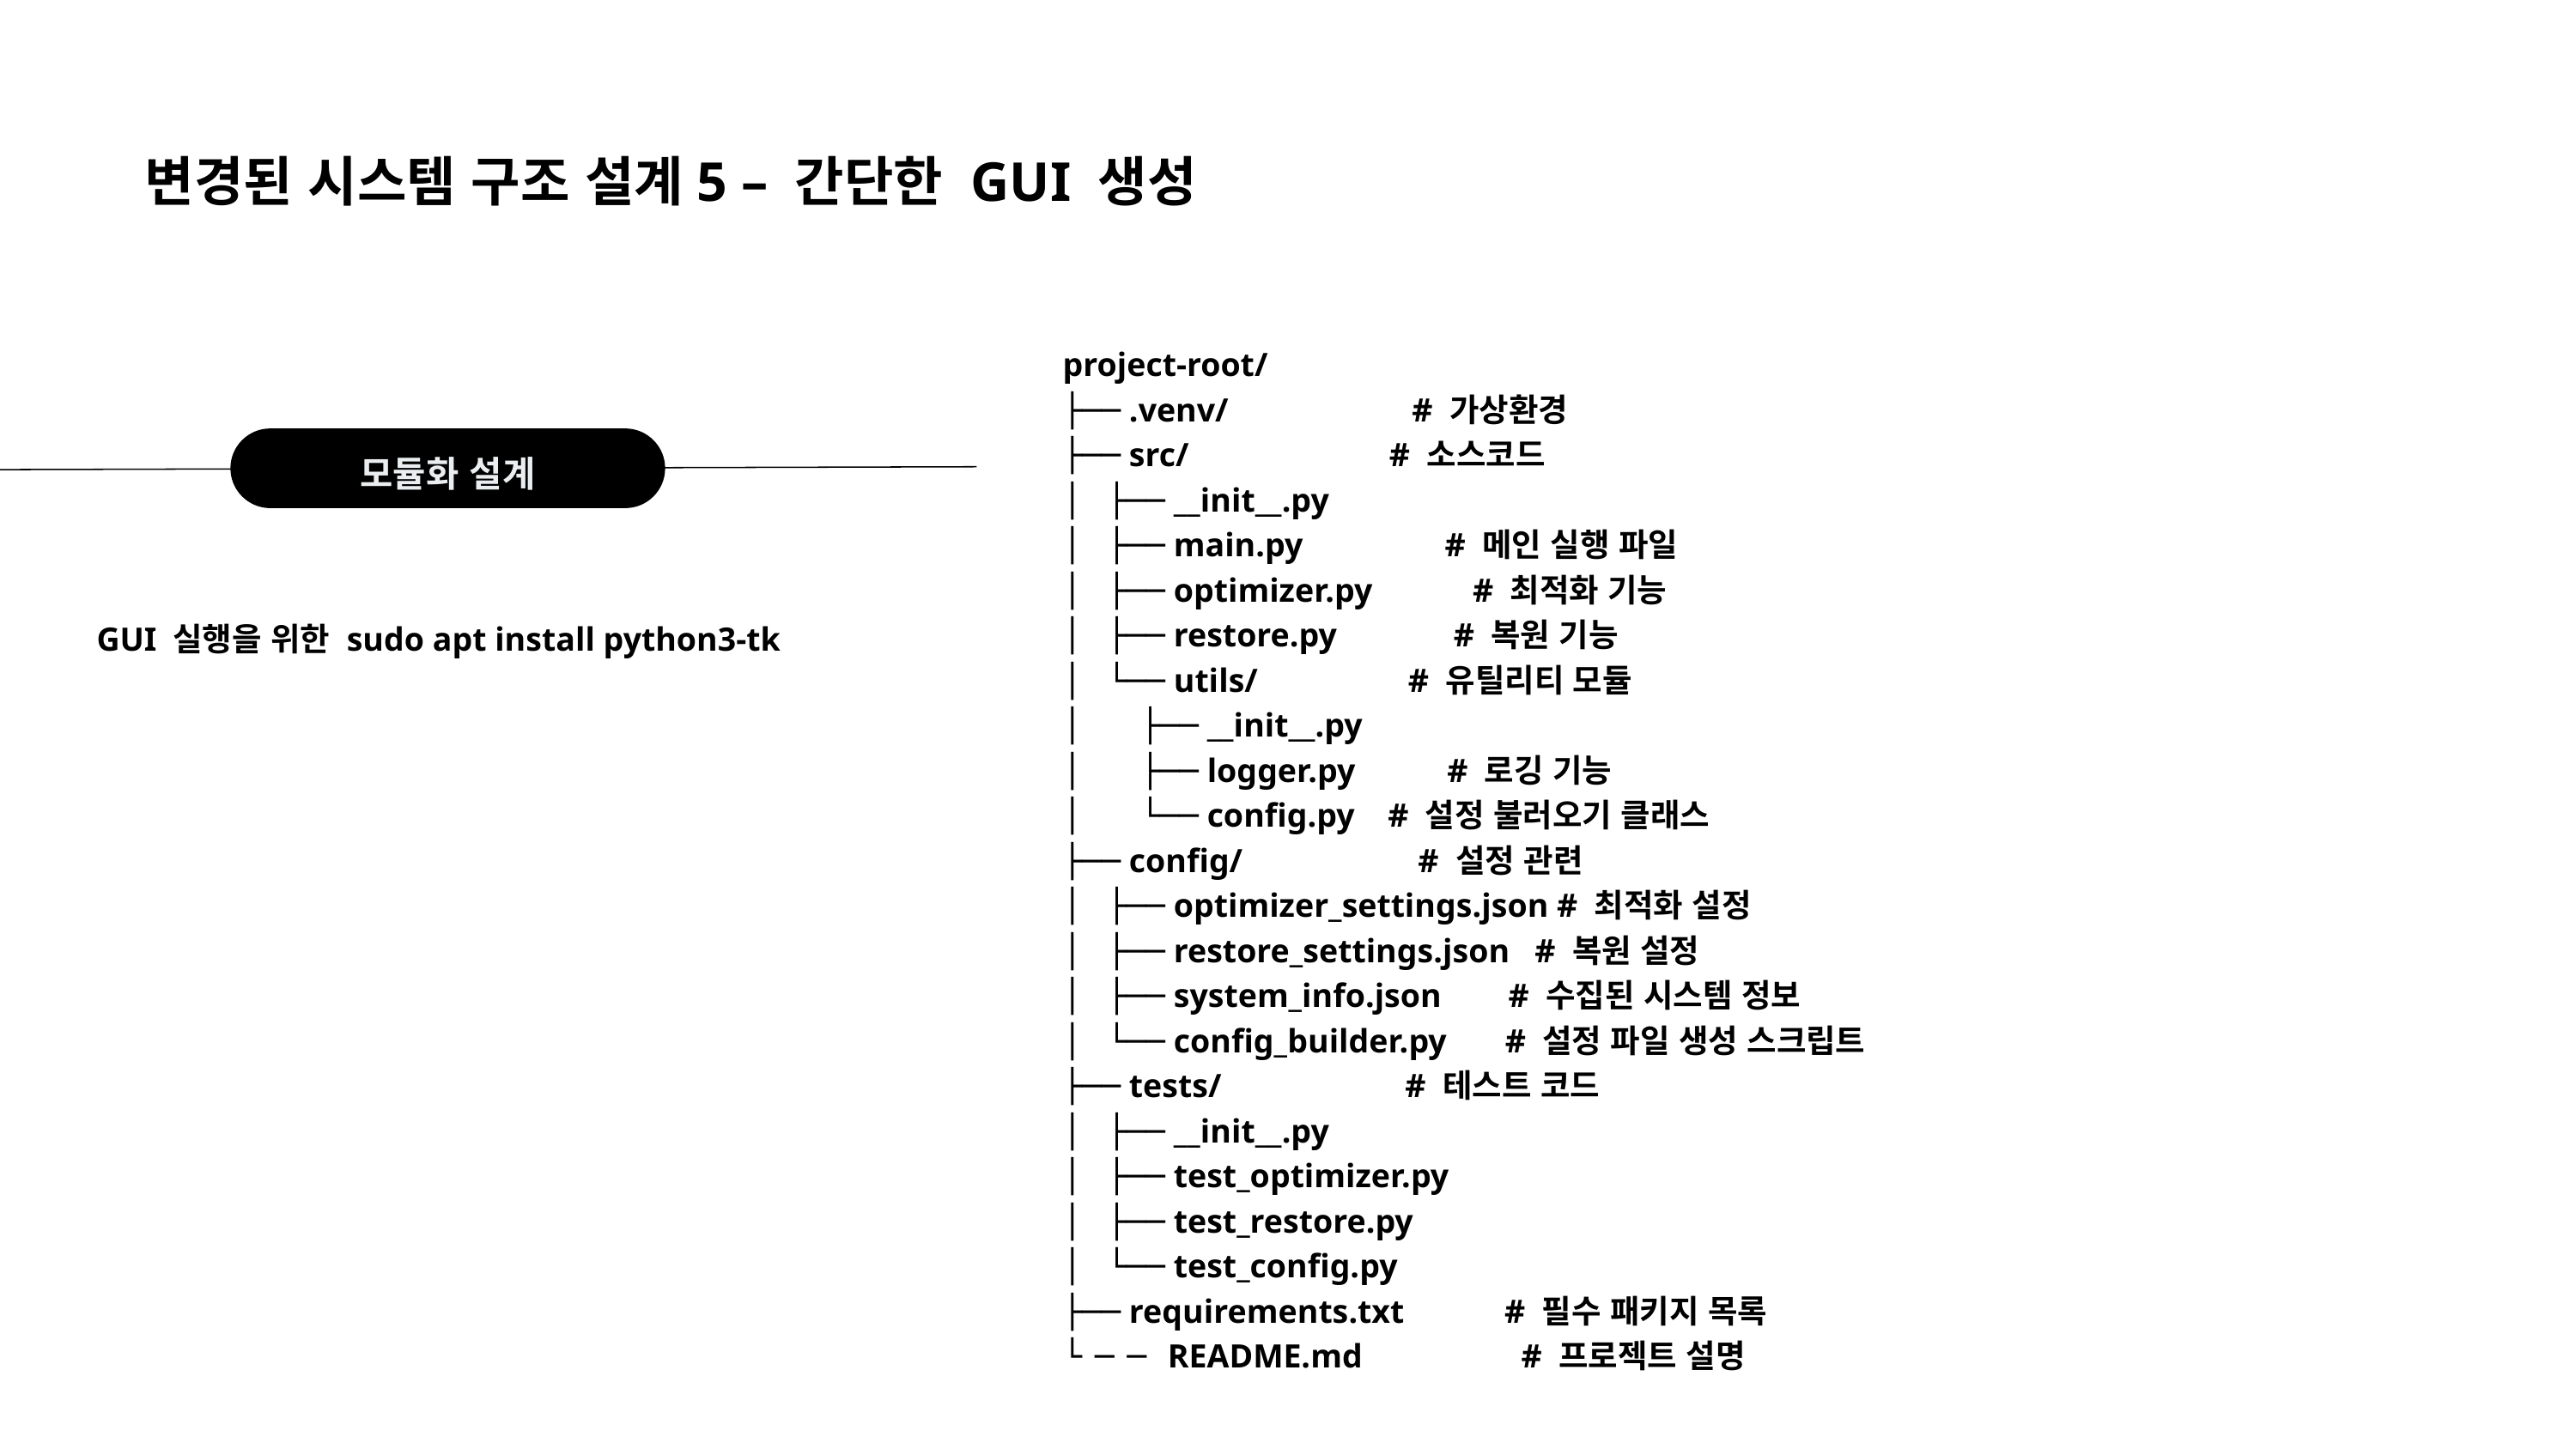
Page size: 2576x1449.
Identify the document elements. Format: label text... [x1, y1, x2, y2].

text_box 변경된 시스템 구조 설계5 – 간단한 GUI 생성 [144, 136, 1717, 212]
text_box project-root/ ├── .venv/ # 가상환경 ├── src/ # 소스코드 │ ├── __init__.py │ ├── main.py # 메인 실행 파일 │ ├── optimizer.py # 최적화 기능 │ ├── restore.py # 복원 기능 │ └── utils/ # 유틸리티 모듈 │ ├── __init__.py │ ├── logger.py # 로깅 기능 │ └── config.py # 설정 불러오기 클래스 ├── config/ # 설정 관련 │ ├── optimizer_settings.json # 최적화 설정 │ ├── restore_settings.json # 복원 설정 │ ├── system_info.json # 수집된 시스템 정보 │ └── config_builder.py # 설정 파일 생성 스크립트 ├── tests/ # 테스트 코드 │ ├── __init__.py │ ├── test_optimizer.py │ ├── test_restore.py │ └── test_config.py ├── requirements.txt # 필수 패키지 목록 └── README.md # 프로젝트 설명 [1062, 337, 2439, 1375]
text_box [230, 427, 665, 509]
text_box GUI 실행을 위한 sudo apt install python3-tk [96, 613, 902, 658]
